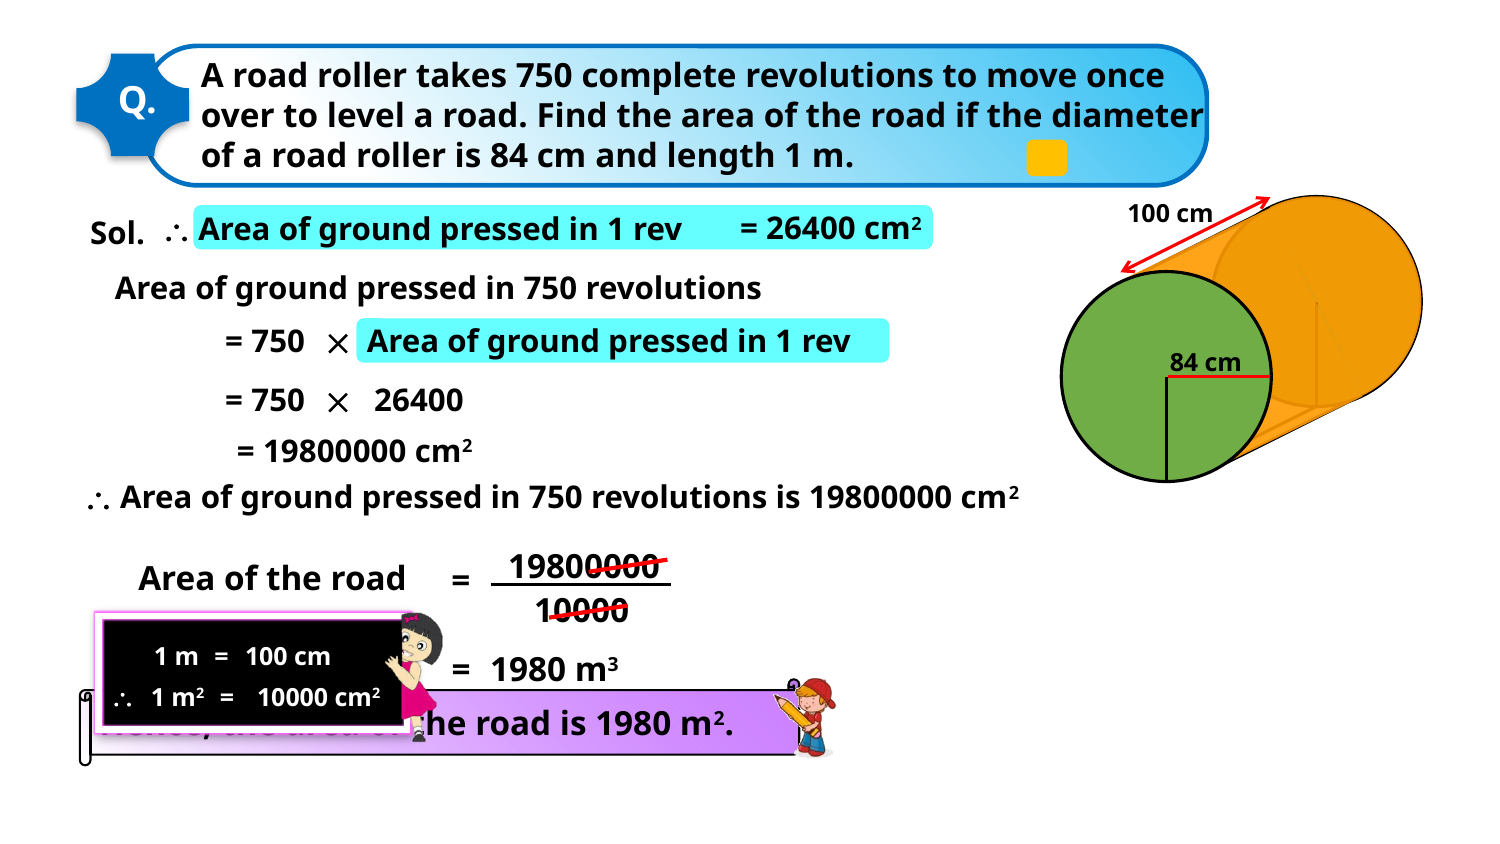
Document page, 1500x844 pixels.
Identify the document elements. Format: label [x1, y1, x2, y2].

text_box [70, 190, 1422, 766]
text_box [75, 200, 937, 259]
text_box [76, 45, 1229, 186]
text_box [123, 550, 423, 605]
picture [754, 668, 855, 769]
text_box [99, 261, 901, 367]
